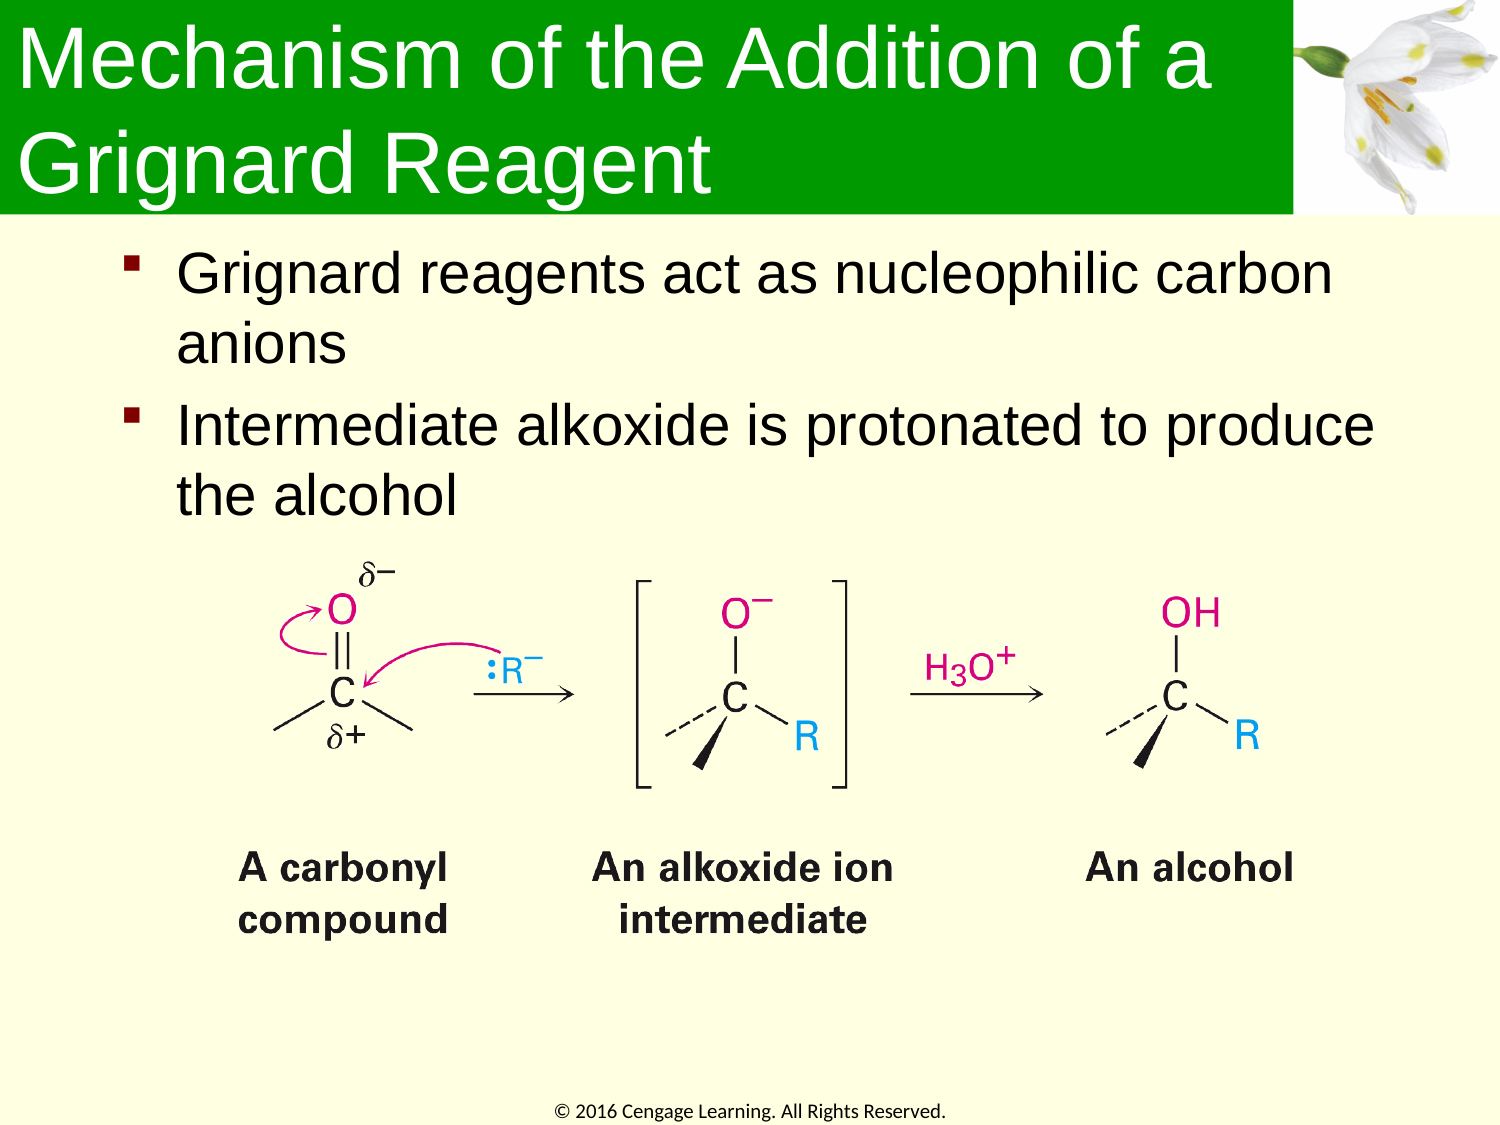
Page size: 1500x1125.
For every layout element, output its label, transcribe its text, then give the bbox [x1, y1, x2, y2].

title Mechanism of the Addition of a Grignard Reagent [0, 0, 1288, 213]
picture [237, 549, 1295, 944]
list Grignard reagents act as nucleophilic carbon anions Intermediate alkoxide is protonated to produce the alcohol [103, 227, 1450, 1065]
picture [1293, 0, 1500, 215]
